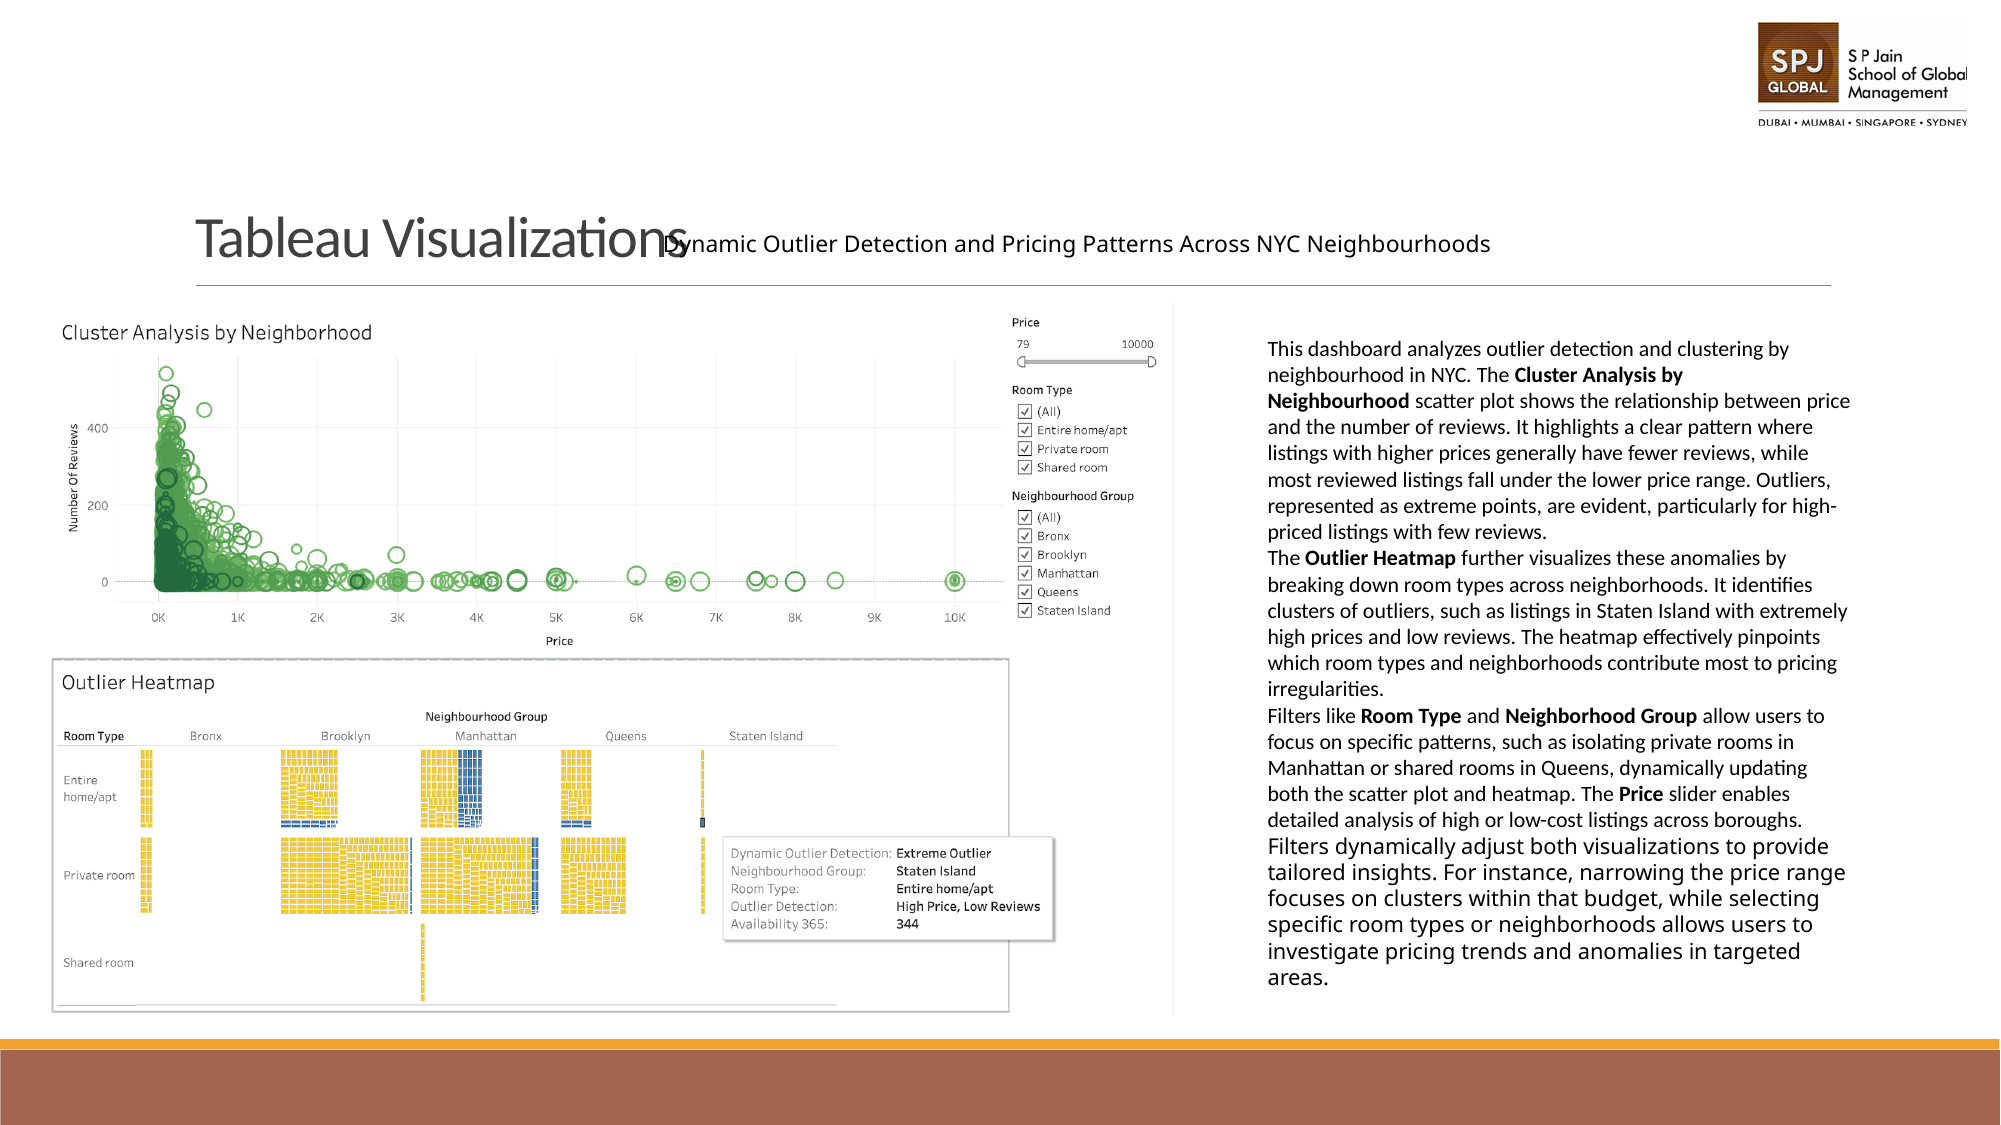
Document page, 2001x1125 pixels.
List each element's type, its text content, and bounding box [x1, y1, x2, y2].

picture [1758, 22, 1967, 126]
picture [45, 301, 1175, 1016]
text_box Tableau Visualizations [179, 38, 1830, 277]
list [1181, 305, 1830, 1000]
text_box Dynamic Outlier Detection and Pricing Patterns Across NYC Neighbourhoods [648, 222, 1507, 265]
text_box This dashboard analyzes outlier detection and clustering by neighbourhood in NYC. The Cluster Analysis by Neighbourhood scatter plot shows the relationship between price and the number of reviews. It highlights a clear pattern where listings with higher prices generally have fewer reviews, while most reviewed listings fall under the lower price range. Outliers, represented as extreme points, are evident, particularly for high-priced listings with few reviews. The Outlier Heatmap further visualizes these anomalies by breaking down room types across neighborhoods. It identifies clusters of outliers, such as listings in Staten Island with extremely high prices and low reviews. The heatmap effectively pinpoints which room types and neighborhoods contribute most to pricing irregularities. Filters like Room Type and Neighborhood Group allow users to focus on specific patterns, such as isolating private rooms in Manhattan or shared rooms in Queens, dynamically updating both the scatter plot and heatmap. The Price slider enables detailed analysis of high or low-cost listings across boroughs. Filters dynamically adjust both visualizations to provide tailored insights. For instance, narrowing the price range focuses on clusters within that budget, while selecting specific room types or neighborhoods allows users to investigate pricing trends and anomalies in targeted areas. [1252, 326, 1867, 998]
